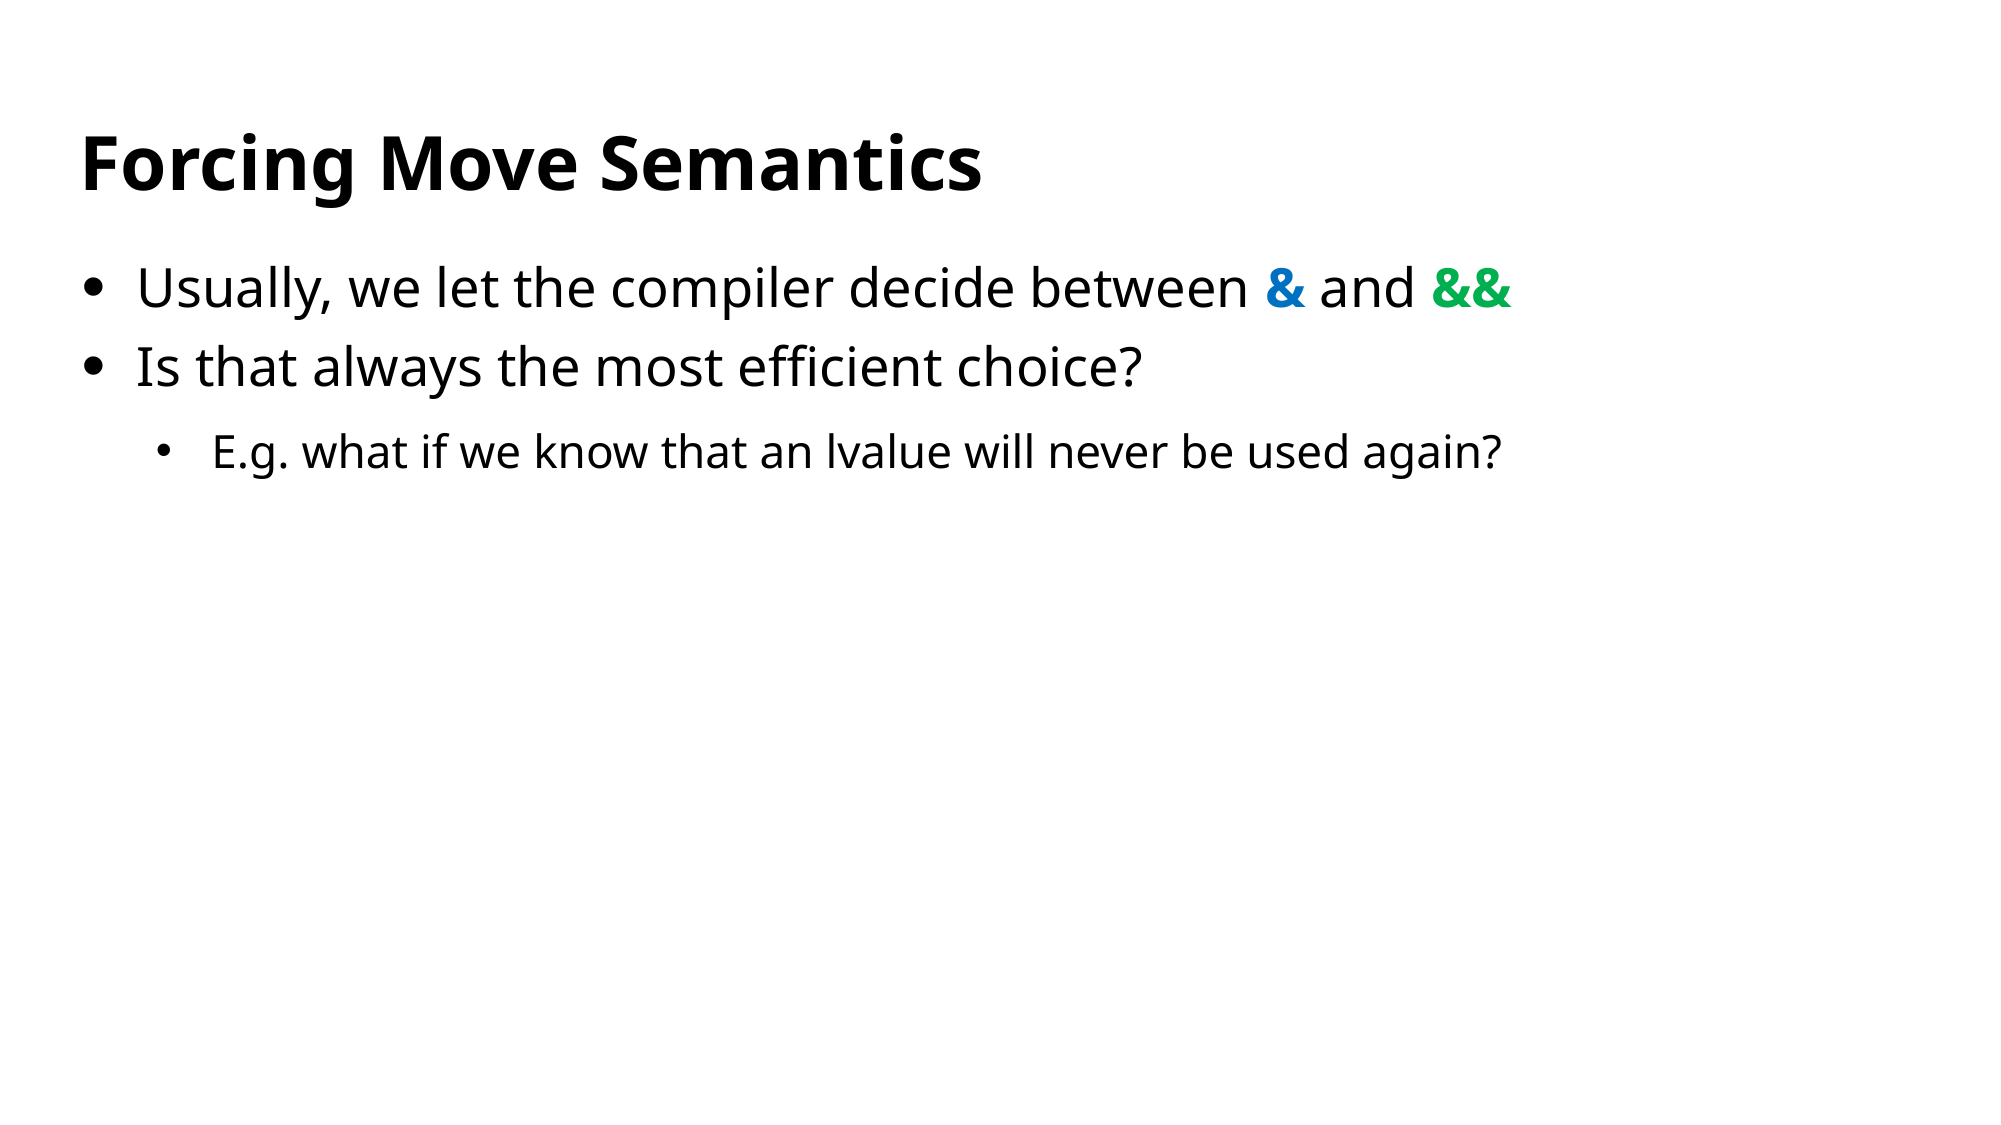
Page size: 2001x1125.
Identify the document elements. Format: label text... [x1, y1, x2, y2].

list Usually, we let the compiler decide between & and && Is that always the most efficient choice? E.g. what if we know that an lvalue will never be used again? [64, 252, 1936, 1038]
title Forcing Move Semantics [64, 103, 1936, 230]
